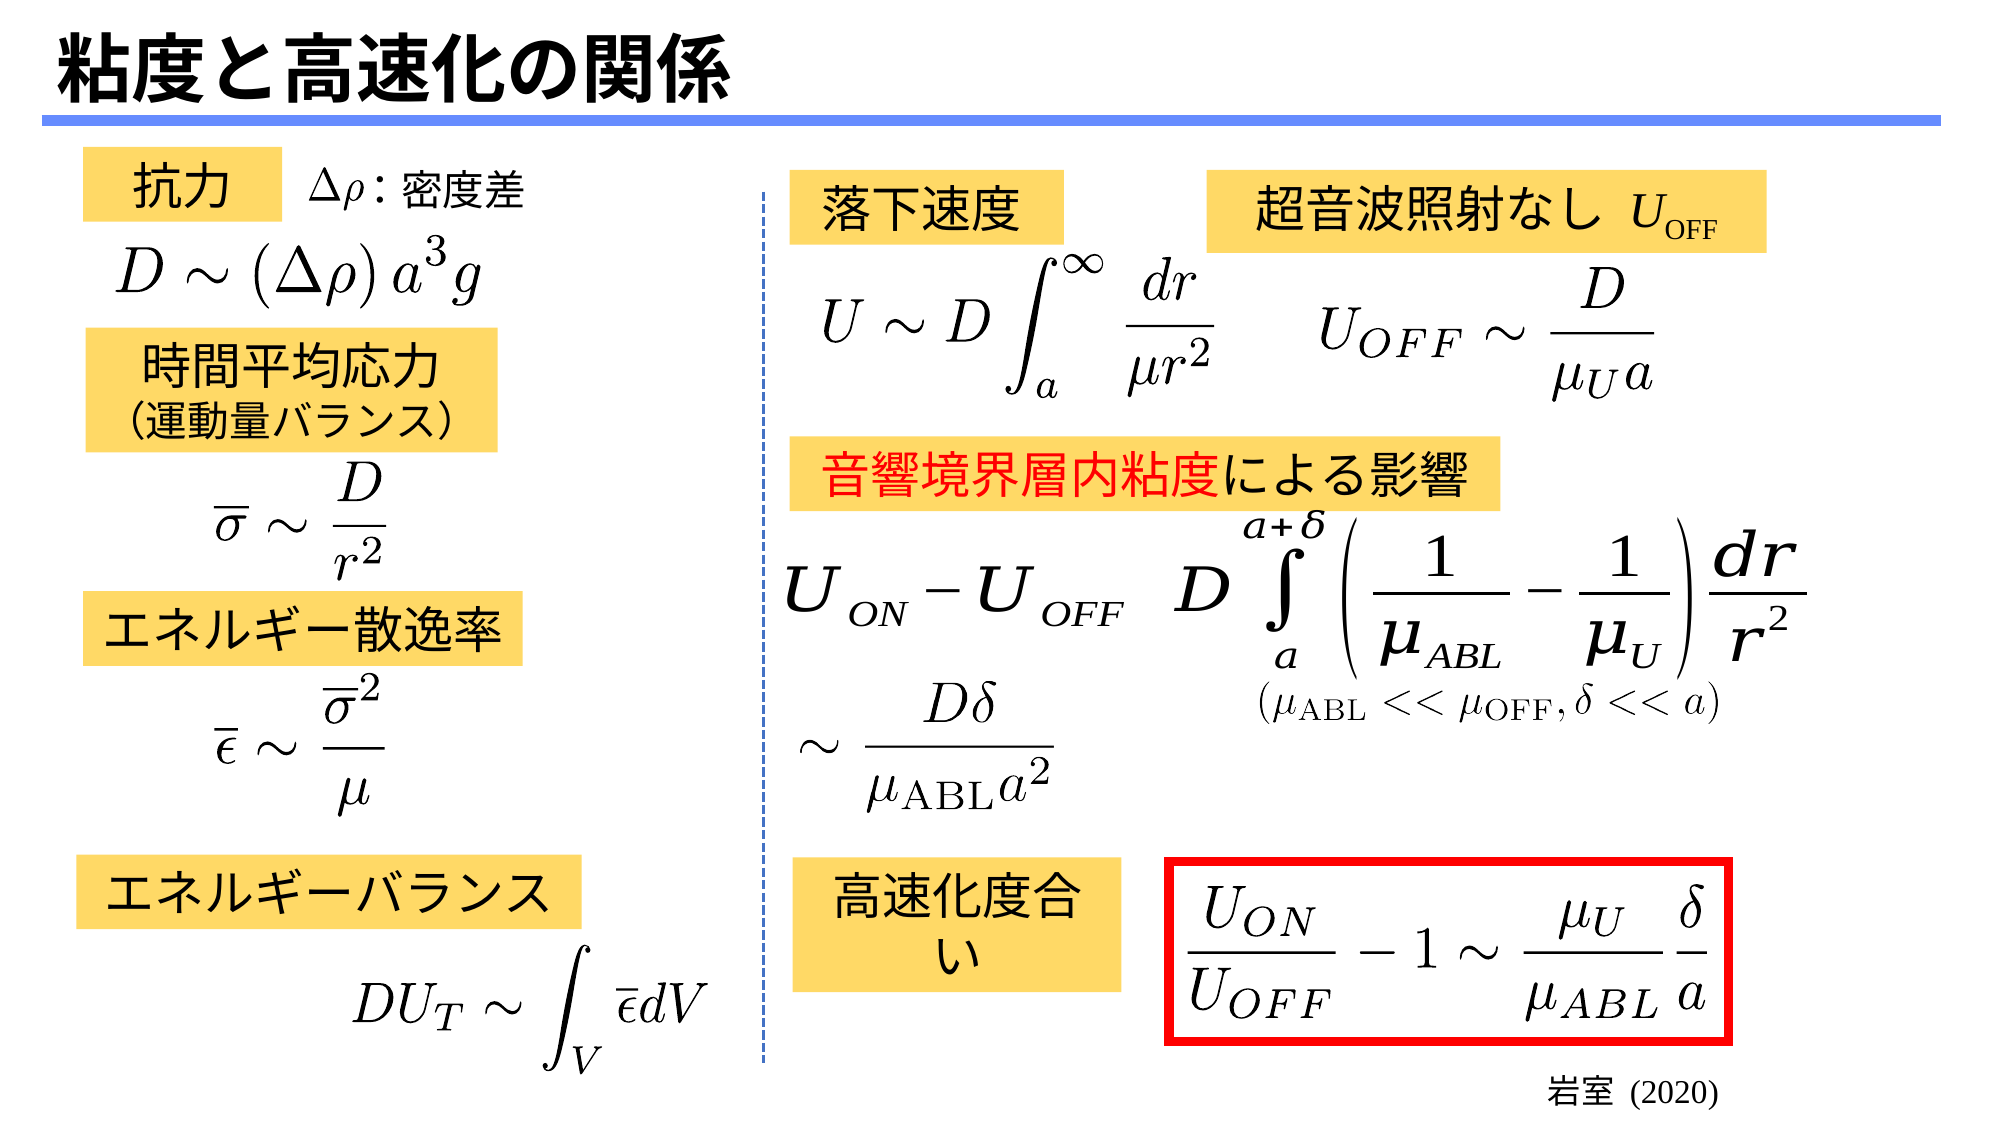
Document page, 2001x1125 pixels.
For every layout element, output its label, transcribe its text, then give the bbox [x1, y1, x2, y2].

text_box 岩室 (2020) [1533, 1063, 1741, 1118]
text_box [1321, 267, 1655, 402]
text_box エネルギー散逸率 [83, 591, 523, 666]
text_box エネルギーバランス [76, 854, 582, 930]
text_box 抗力 [83, 146, 283, 222]
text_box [308, 167, 364, 211]
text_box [115, 234, 481, 309]
text_box 落下速度 [789, 169, 1064, 245]
text_box 時間平均応力 （運動量バランス） [85, 327, 498, 453]
text_box 高速化度合い [792, 857, 1122, 993]
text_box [824, 253, 1215, 399]
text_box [213, 461, 387, 581]
picture [1259, 681, 1718, 724]
title 粘度と高速化の関係 [41, 4, 1767, 141]
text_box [214, 672, 385, 817]
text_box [351, 944, 708, 1075]
text_box 音響境界層内粘度による影響 [789, 436, 1501, 512]
picture [800, 681, 1054, 813]
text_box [1169, 861, 1729, 1042]
text_box ：密度差 [298, 156, 588, 222]
text_box 超音波照射なし UOFF [1206, 169, 1767, 253]
